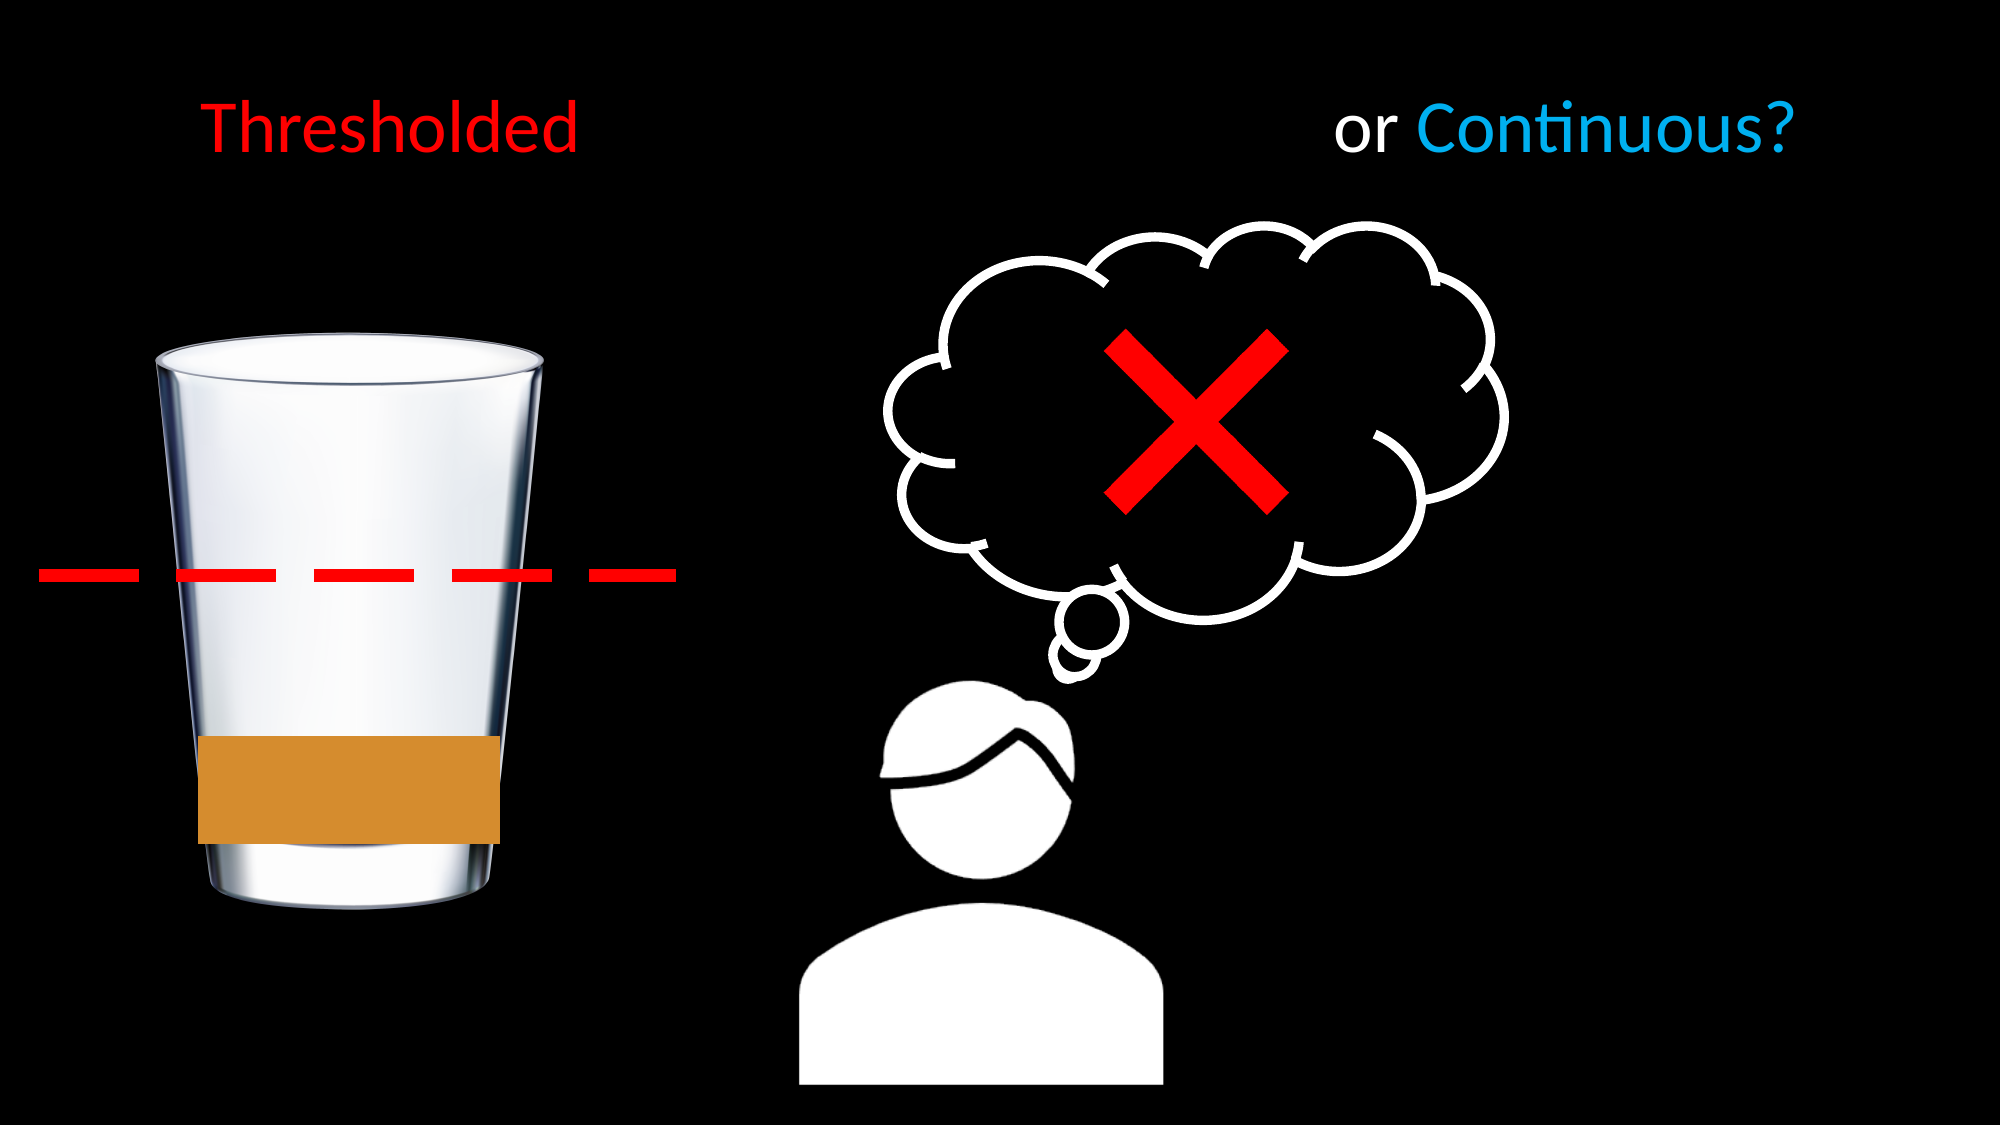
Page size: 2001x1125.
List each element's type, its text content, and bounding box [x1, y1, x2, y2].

text_box or Continuous? [1318, 70, 1814, 175]
text_box Thresholded [185, 70, 596, 175]
picture [1070, 295, 1322, 548]
picture [708, 618, 1255, 1125]
text_box [886, 224, 1506, 618]
picture [144, 324, 553, 575]
picture [144, 576, 553, 914]
